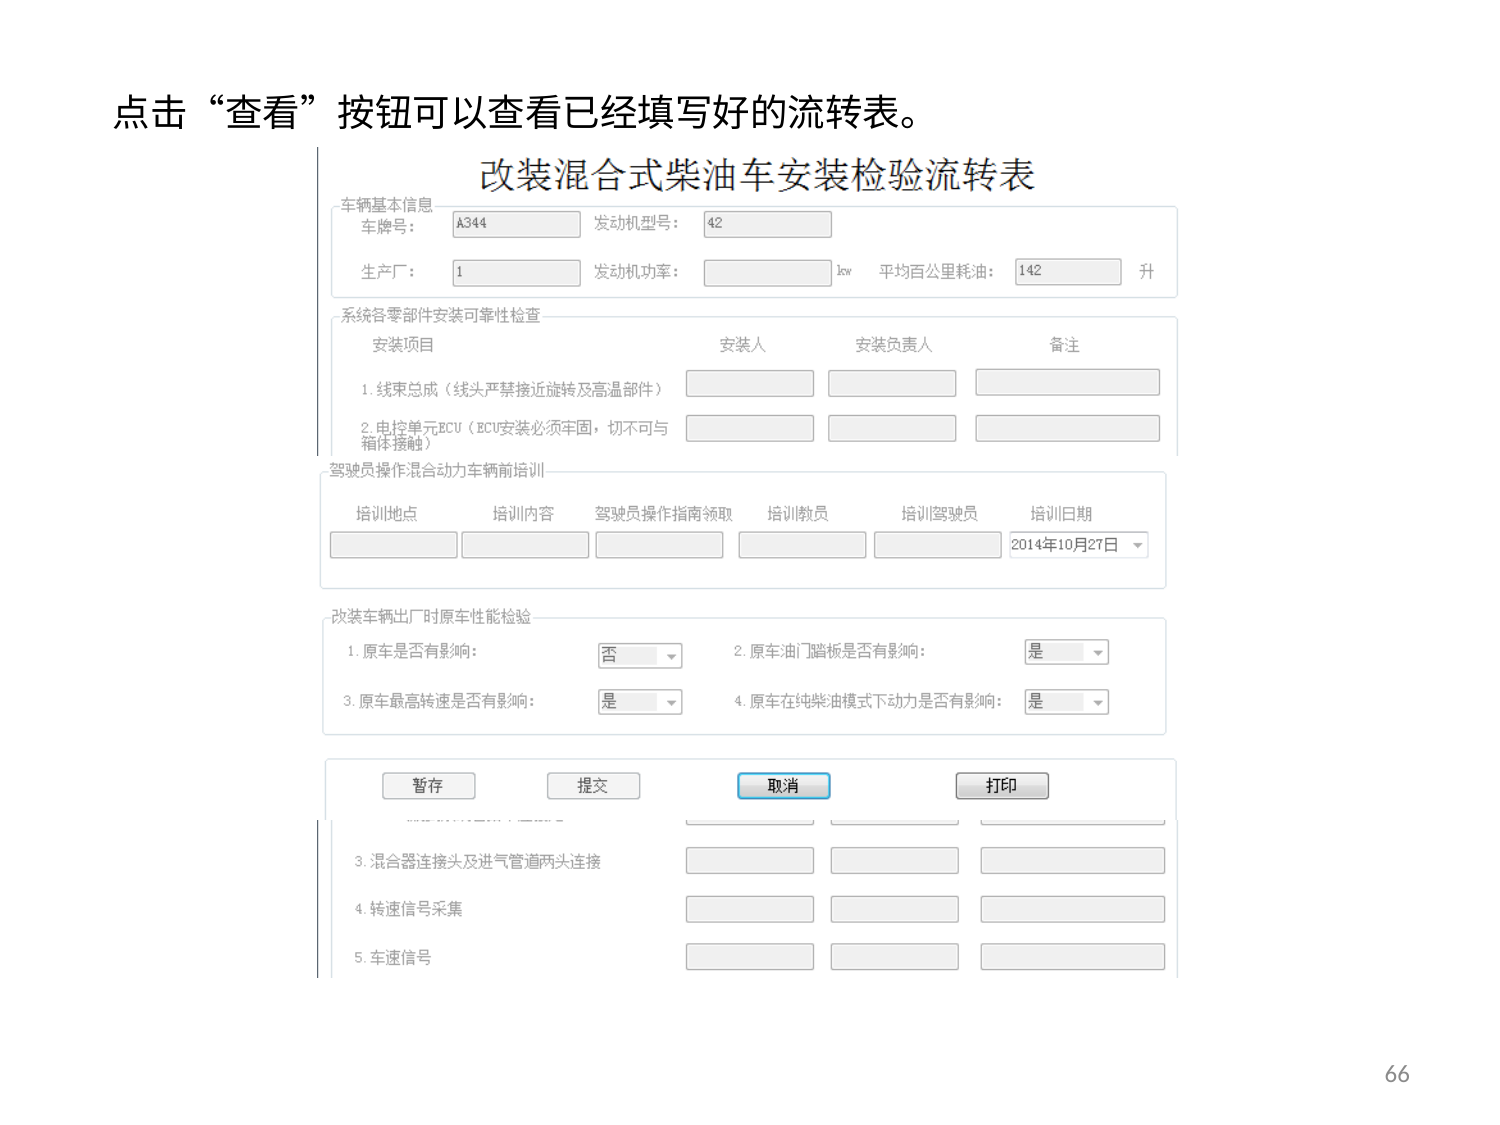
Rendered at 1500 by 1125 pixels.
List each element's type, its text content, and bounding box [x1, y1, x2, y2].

picture [316, 147, 1183, 978]
slide_number 66 [1074, 1042, 1425, 1103]
text_box 点击“查看”按钮可以查看已经填写好的流转表。 [97, 81, 953, 142]
